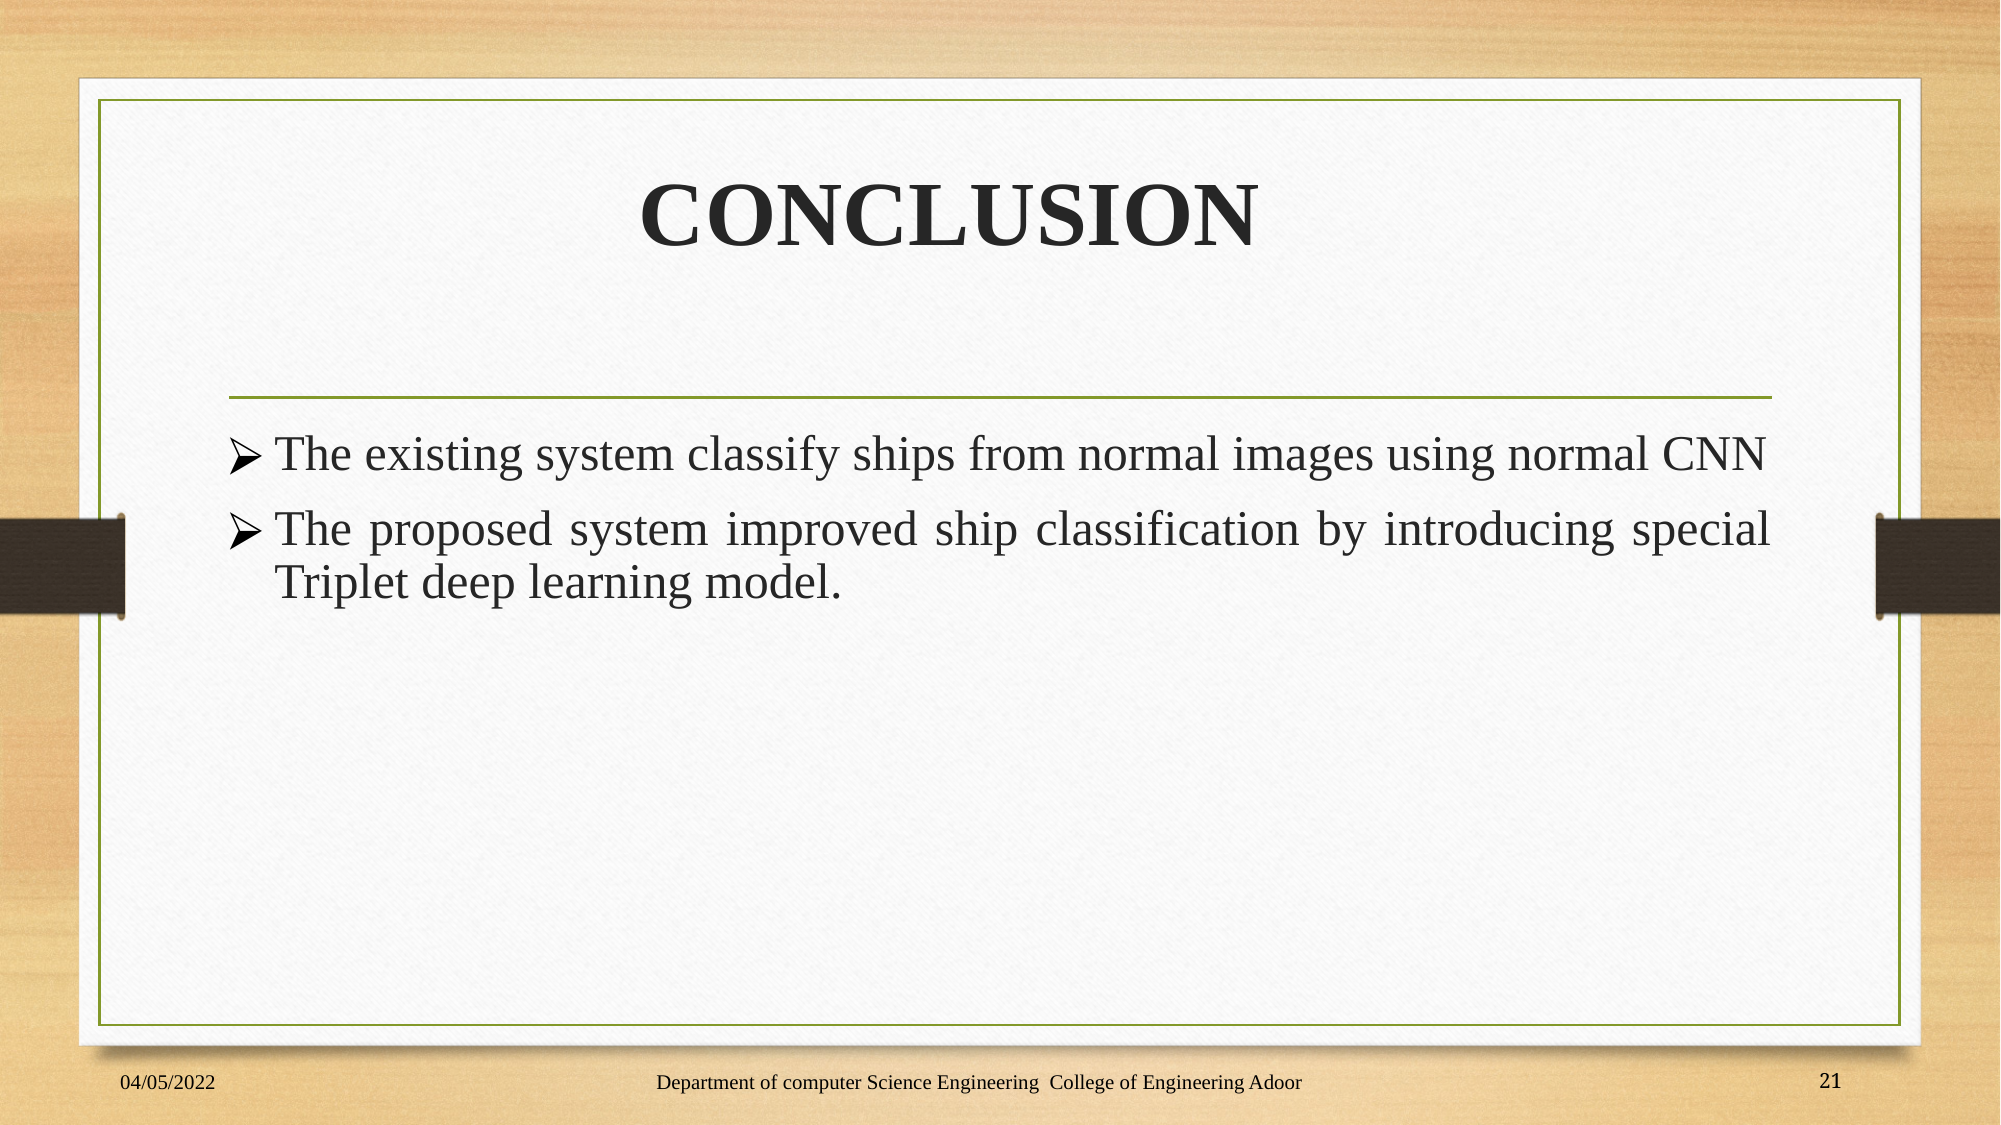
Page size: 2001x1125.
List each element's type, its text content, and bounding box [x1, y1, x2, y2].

slide_number 21 [1768, 1058, 1857, 1105]
picture [0, 0, 2001, 1125]
list The existing system classify ships from normal images using normal CNN The proposed system improved ship classification by introducing special Triplet deep learning model. [212, 419, 1788, 964]
footer Department of computer Science Engineering College of Engineering Adoor [380, 1058, 1579, 1105]
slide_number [0, 1058, 231, 1105]
title CONCLUSION [624, 159, 1768, 373]
